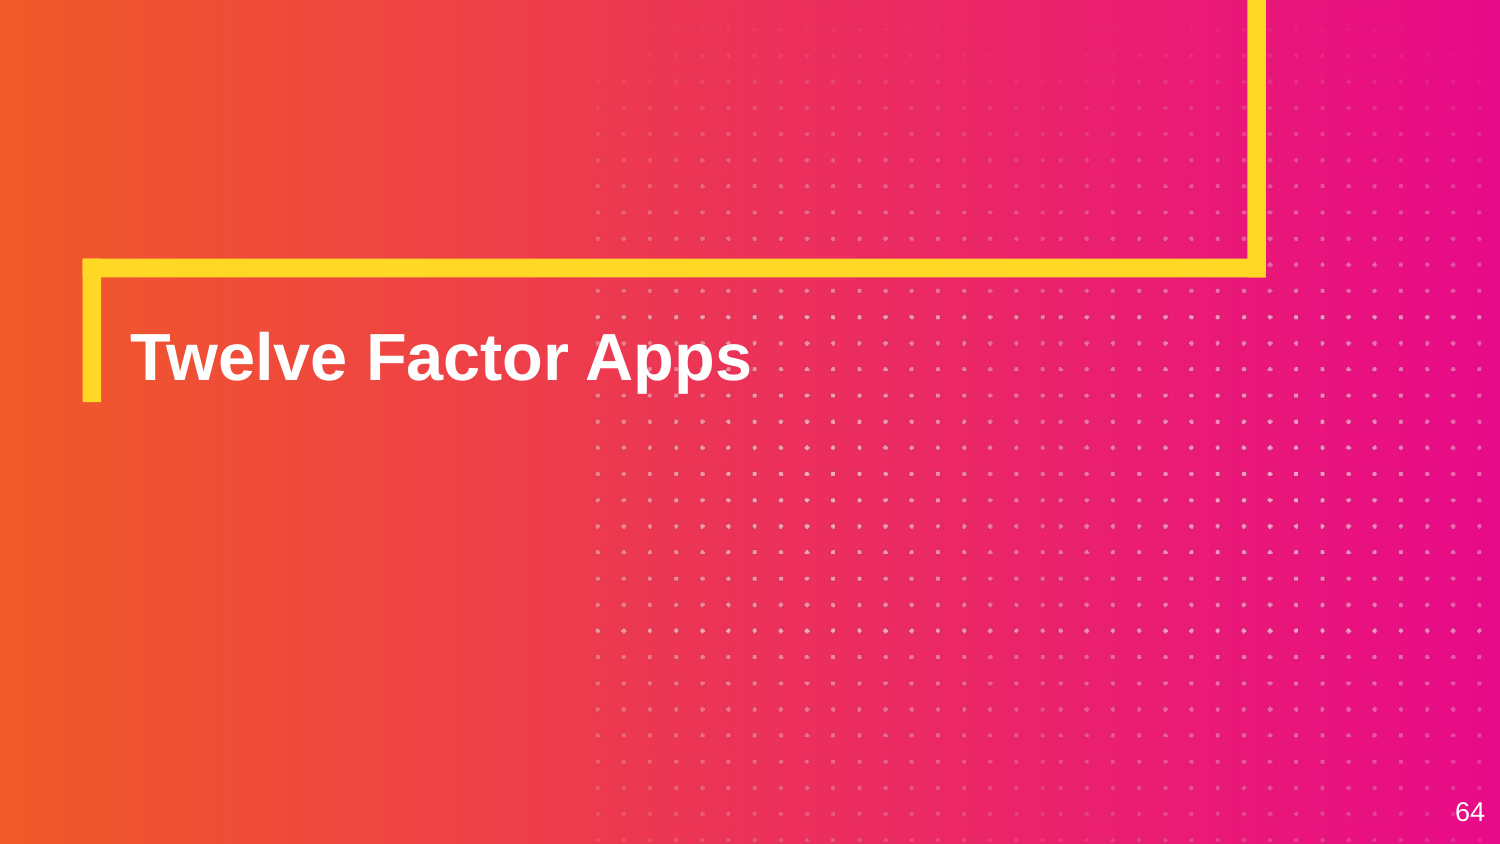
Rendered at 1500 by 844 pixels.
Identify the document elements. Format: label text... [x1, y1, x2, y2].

slide_number 64 [1409, 779, 1500, 844]
title Twelve Factor Apps [115, 314, 1500, 409]
